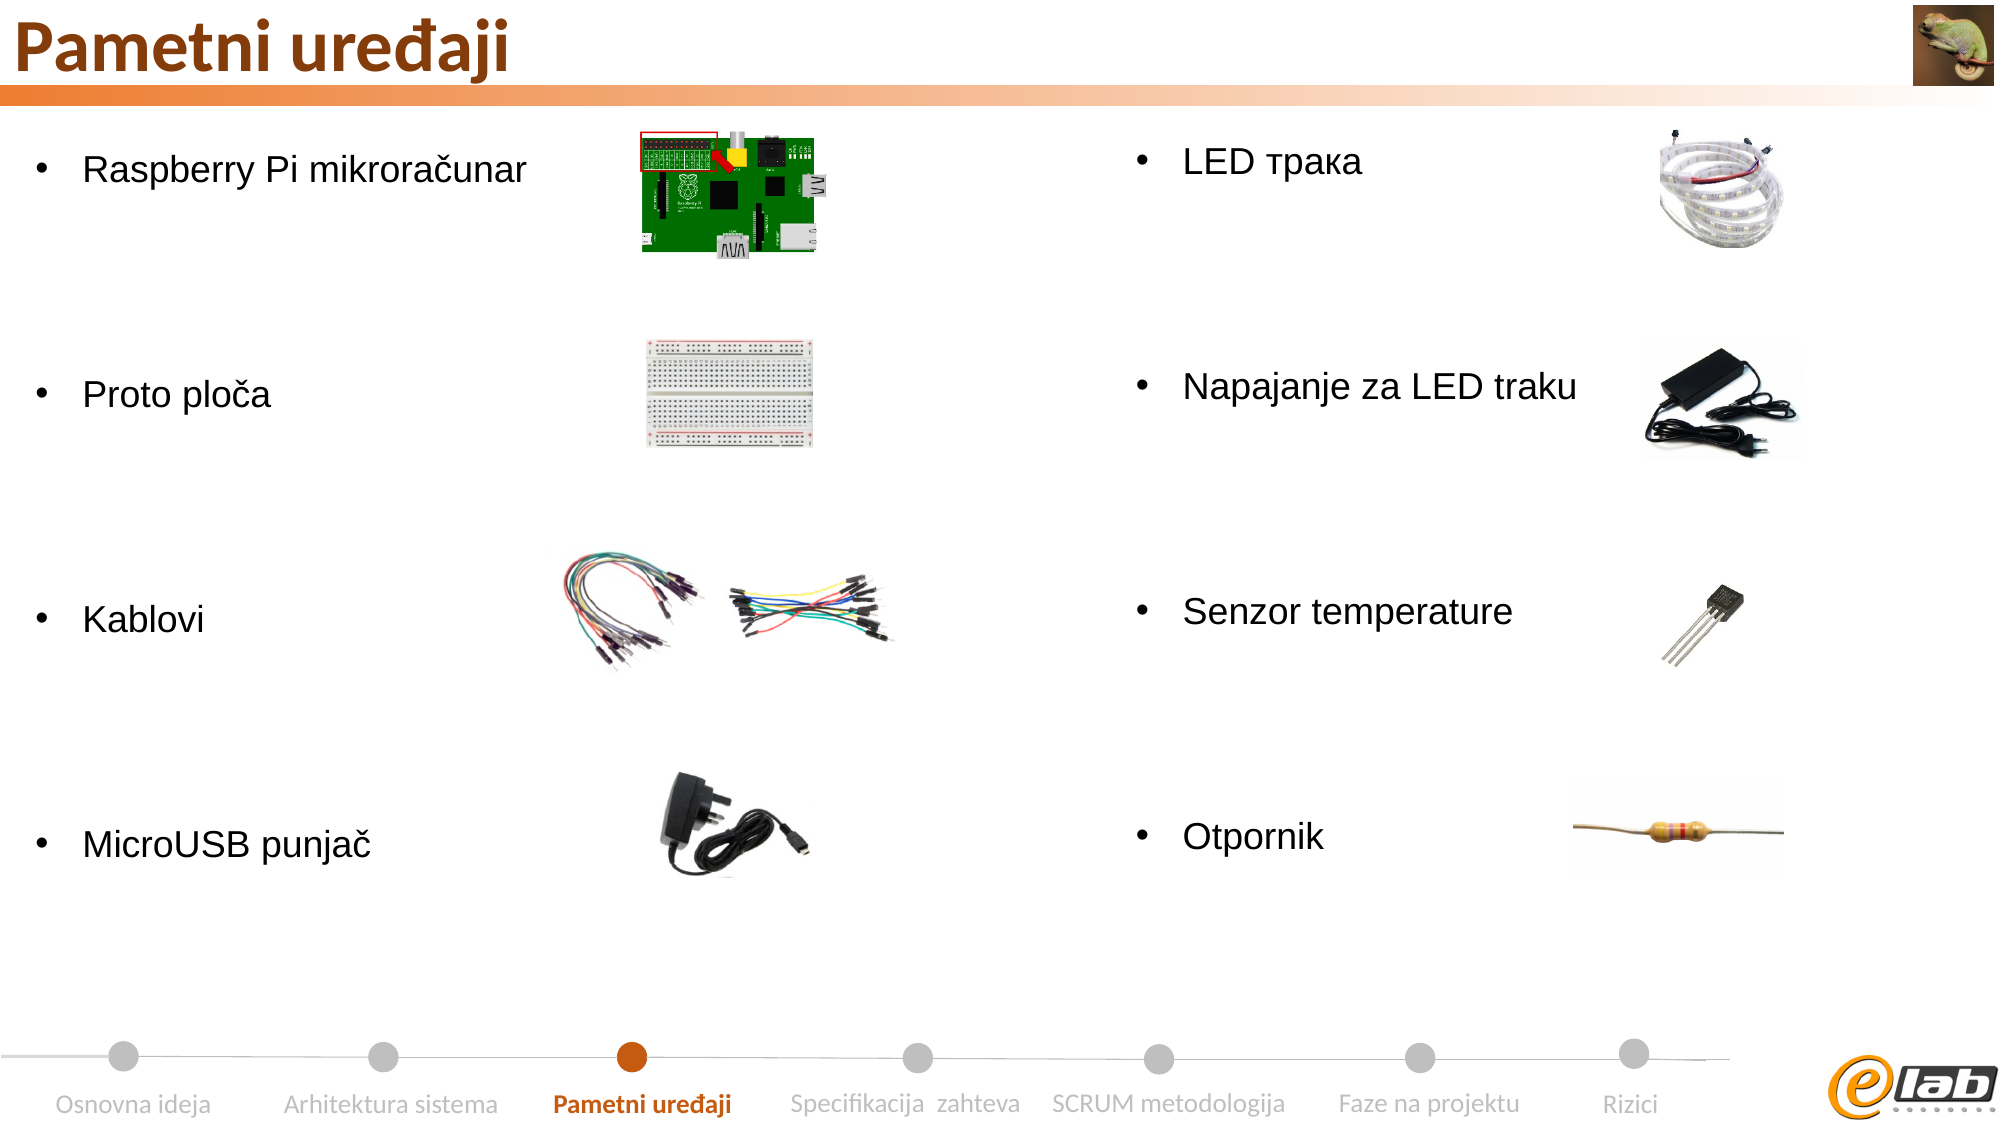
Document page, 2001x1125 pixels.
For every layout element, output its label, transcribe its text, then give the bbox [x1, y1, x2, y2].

picture [1573, 779, 1784, 879]
text_box [903, 1043, 932, 1057]
text_box SCRUM metodologija [999, 1076, 1260, 1125]
text_box Raspberry Pi mikroračunar Proto ploča Kablovi MicroUSB punjač [20, 154, 618, 963]
text_box [109, 1042, 138, 1071]
text_box [1406, 1060, 1435, 1073]
picture [1641, 342, 1802, 460]
picture [1828, 1055, 1999, 1120]
picture [724, 574, 896, 642]
picture [1660, 574, 1745, 679]
text_box Pametni uređaji [532, 1077, 736, 1125]
picture [656, 767, 811, 878]
text_box [903, 1060, 932, 1073]
text_box [369, 1042, 398, 1072]
text_box [1405, 1043, 1435, 1059]
text_box Osnovna ideja [0, 1077, 221, 1125]
text_box Specifikacija zahteva [736, 1076, 999, 1125]
text_box Pametni uređaji [0, 0, 1249, 154]
picture [1660, 128, 1784, 249]
picture [640, 129, 829, 259]
picture [544, 549, 715, 675]
text_box [617, 1042, 647, 1072]
picture [647, 310, 813, 477]
text_box [1144, 1045, 1174, 1074]
text_box LED трака Napajanje za LED traku Senzor temperature Otpornik [1120, 129, 1719, 865]
text_box Arhitektura sistema [221, 1077, 532, 1125]
text_box [1619, 1039, 1649, 1059]
text_box Rizici [1461, 1077, 1800, 1125]
text_box Faze na projektu [1260, 1076, 1599, 1125]
text_box [1249, 84, 2000, 107]
picture [1913, 5, 1994, 86]
text_box [1621, 1060, 1647, 1068]
